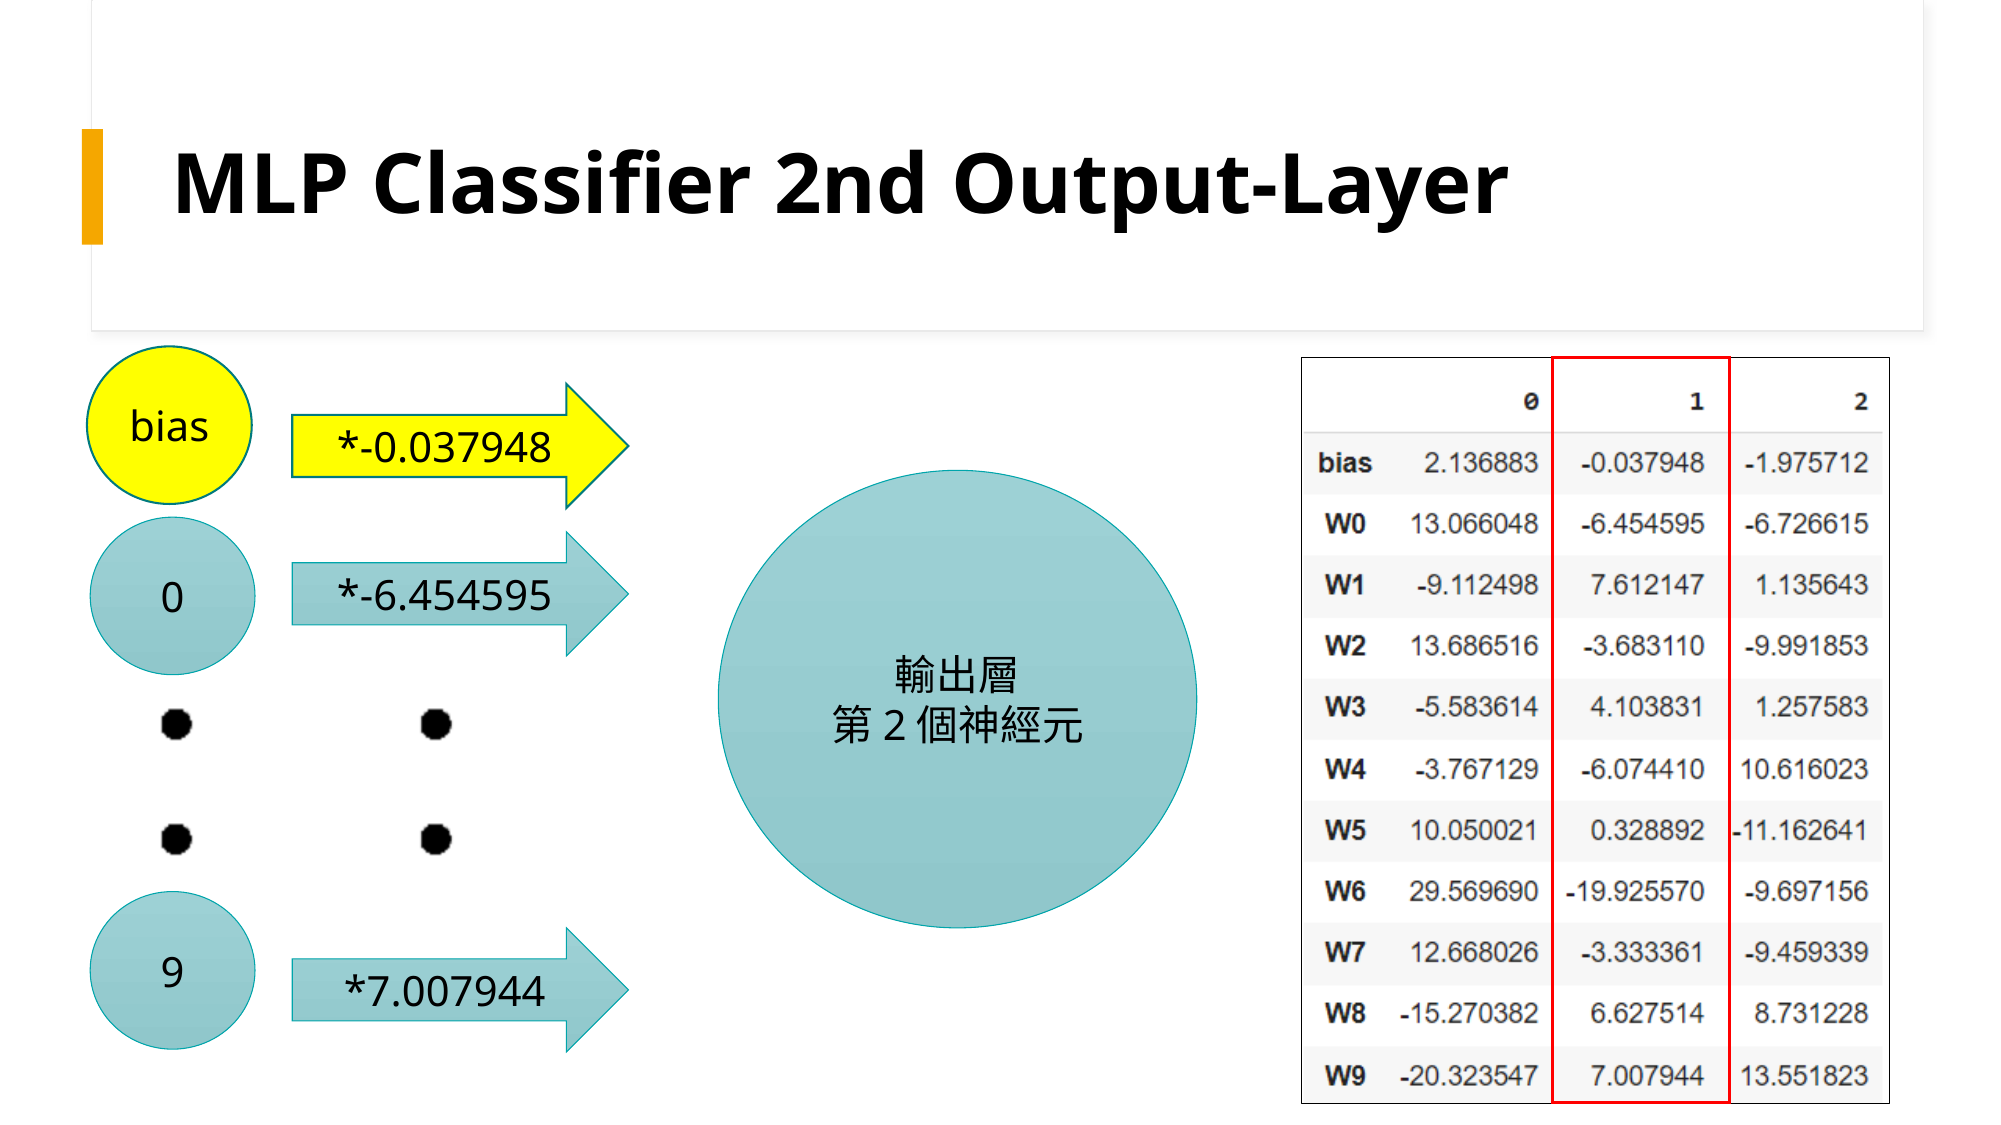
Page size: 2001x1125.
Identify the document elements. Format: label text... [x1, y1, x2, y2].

text_box bias [85, 345, 253, 506]
text_box *-0.037948 [291, 381, 630, 511]
text_box 輸出層 第2個神經元 [717, 469, 1198, 929]
title MLP Classifier 2nd Output-Layer [156, 90, 1918, 284]
picture [370, 656, 488, 890]
picture [110, 656, 228, 890]
text_box *-6.454595 [291, 530, 630, 658]
picture [1301, 357, 1889, 1103]
text_box 0 [89, 516, 256, 656]
text_box 9 [89, 891, 256, 1050]
text_box *7.007944 [291, 926, 630, 1054]
